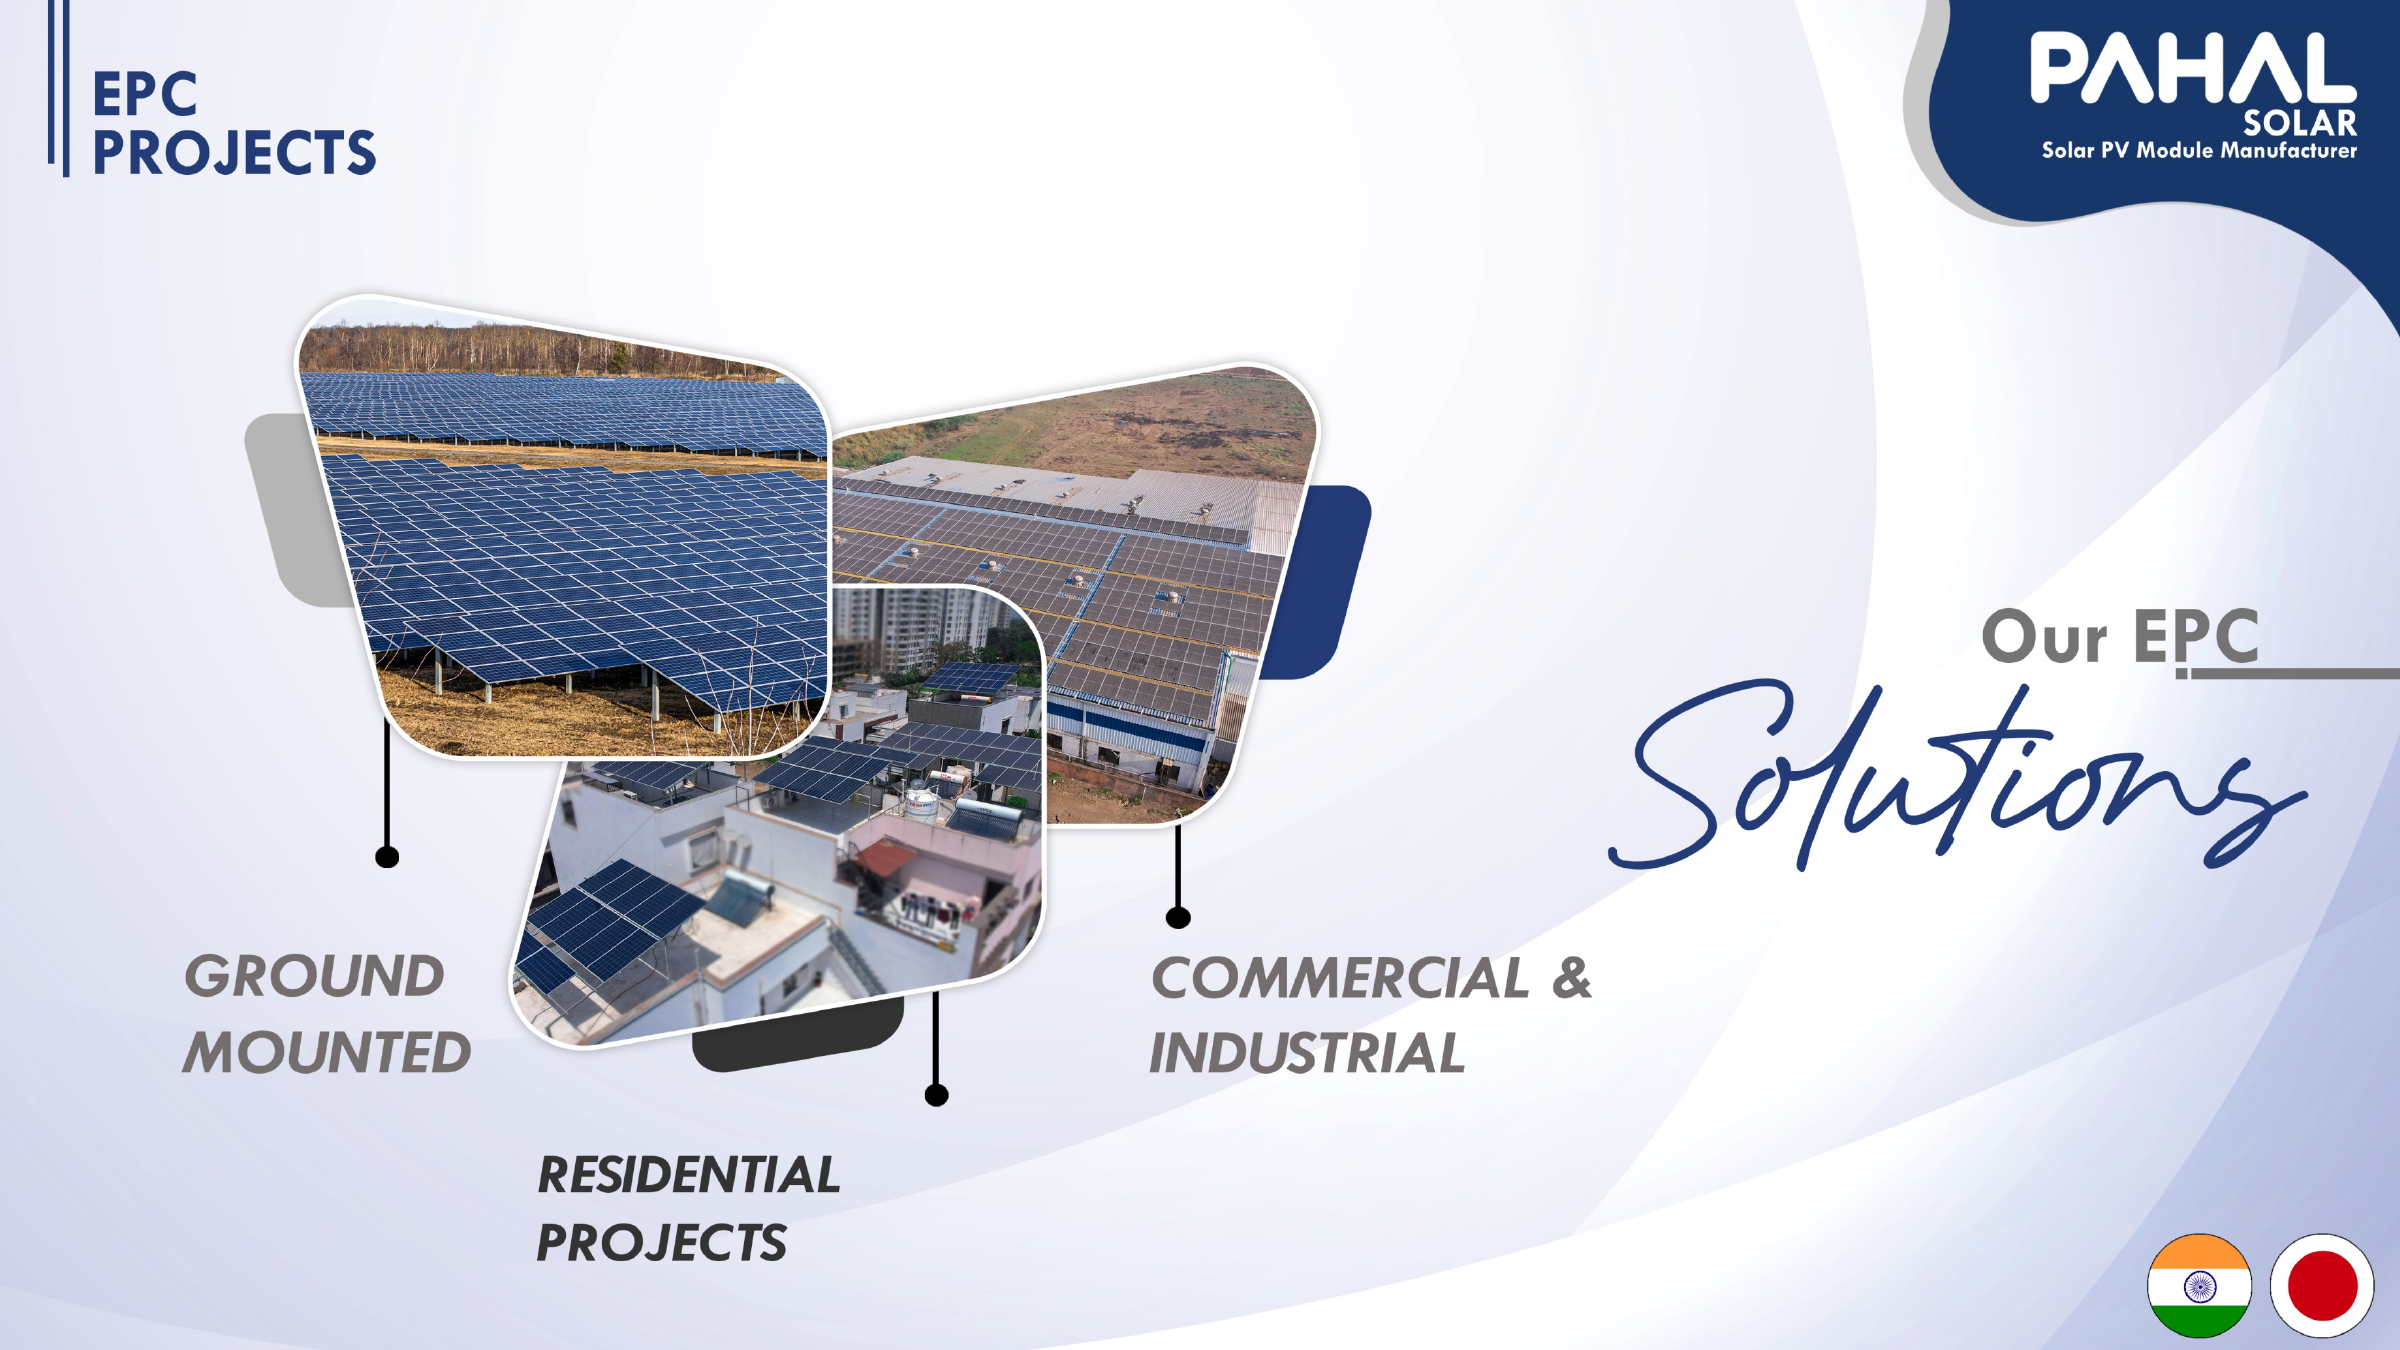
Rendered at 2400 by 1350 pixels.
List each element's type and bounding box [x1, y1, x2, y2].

list [0, 0, 2400, 1350]
